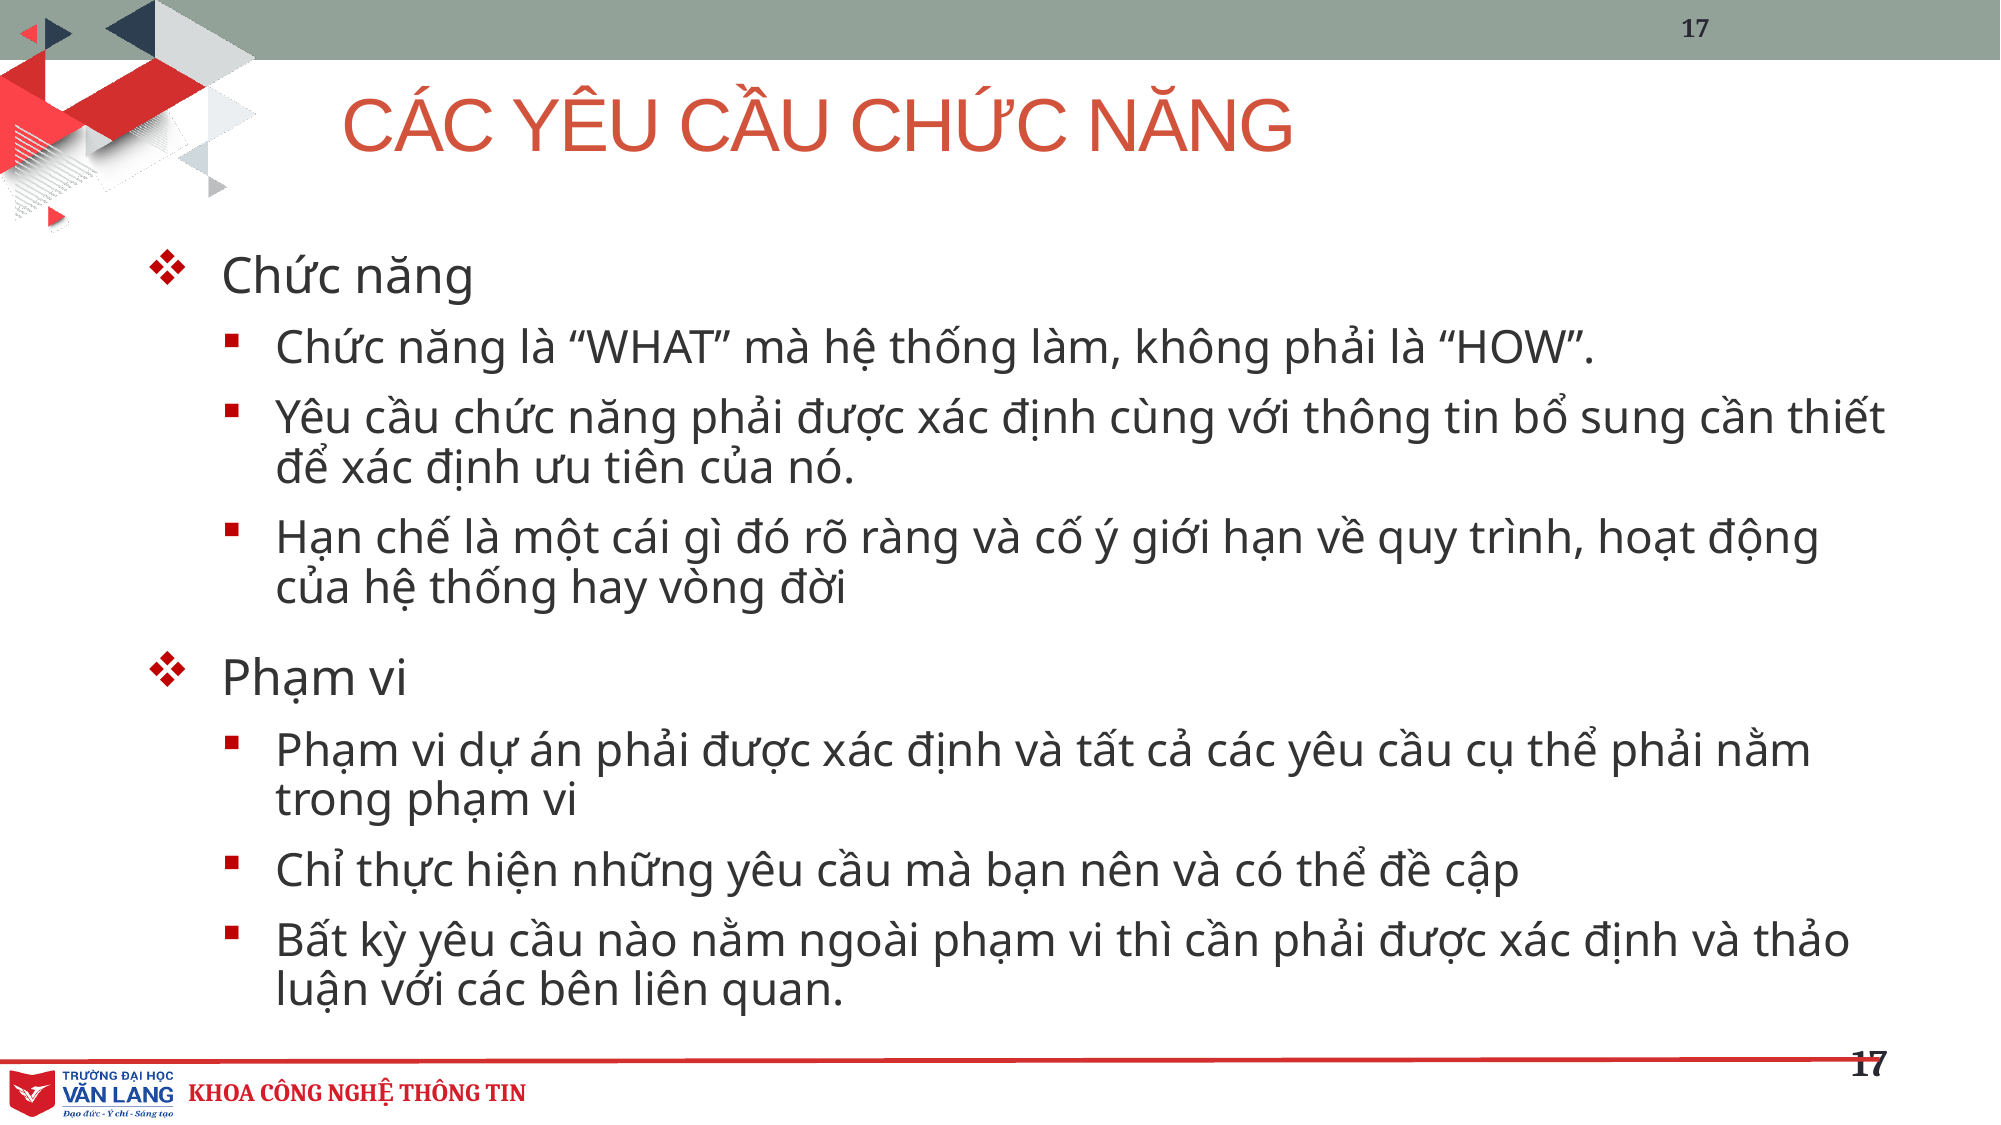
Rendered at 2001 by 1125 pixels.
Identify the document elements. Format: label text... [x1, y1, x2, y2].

slide_number 17 [1666, 3, 1900, 57]
title CÁC YÊU CẦU CHỨC NĂNG [326, 42, 1677, 201]
text_box Chức năng Chức năng là “WHAT” mà hệ thống làm, không phải là “HOW”. Yêu cầu chức năng phải được xác định cùng với thông tin bổ sung cần thiết để xác định ưu tiên của nó. Hạn chế là một cái gì đó rõ ràng và cố ý giới hạn về quy trình, hoạt động của hệ thống hay vòng đời Phạm vi Phạm vi dự án phải được xác định và tất cả các yêu cầu cụ thể phải nằm trong phạm vi Chỉ thực hiện những yêu cầu mà bạn nên và có thể đề cập Bất kỳ yêu cầu nào nằm ngoài phạm vi thì cần phải được xác định và thảo luận với các bên liên quan. [130, 223, 1917, 1048]
picture [8, 1069, 173, 1118]
picture [0, 0, 256, 233]
